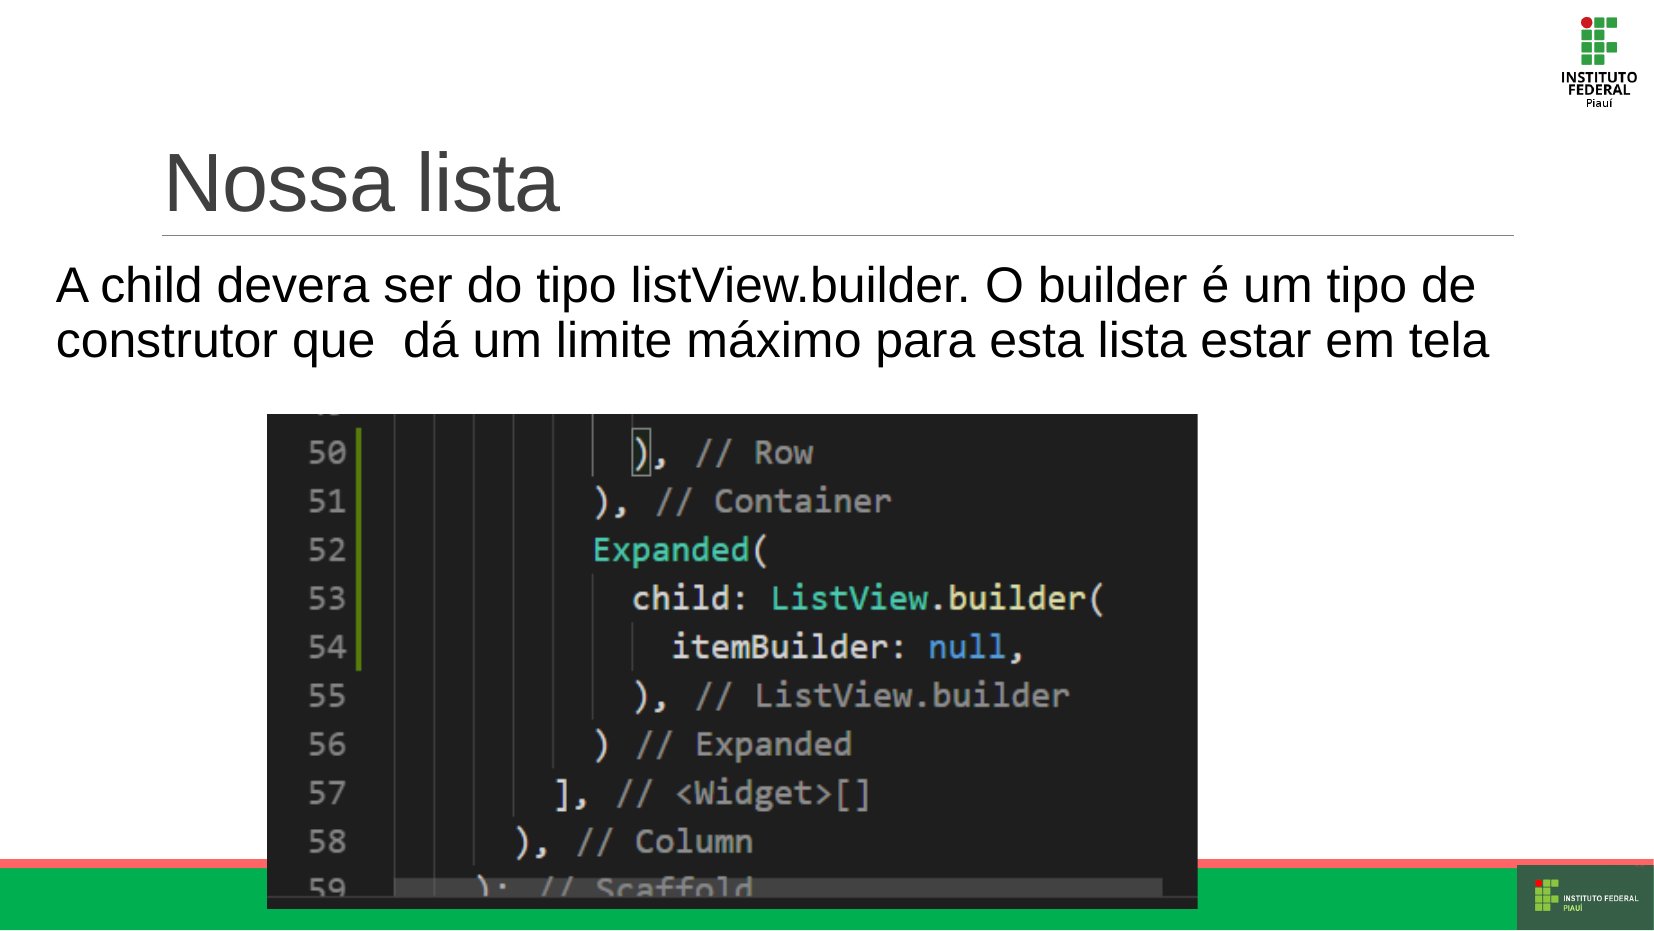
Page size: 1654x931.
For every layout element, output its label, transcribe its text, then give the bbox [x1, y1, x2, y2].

title Nossa lista [148, 38, 1513, 236]
picture [1517, 865, 1654, 930]
list A child devera ser do tipo listView.builder. O builder é um tipo de construtor que dá um limite máximo para esta lista estar em tela [55, 252, 1570, 375]
picture [1544, 15, 1654, 109]
picture [266, 413, 1199, 910]
